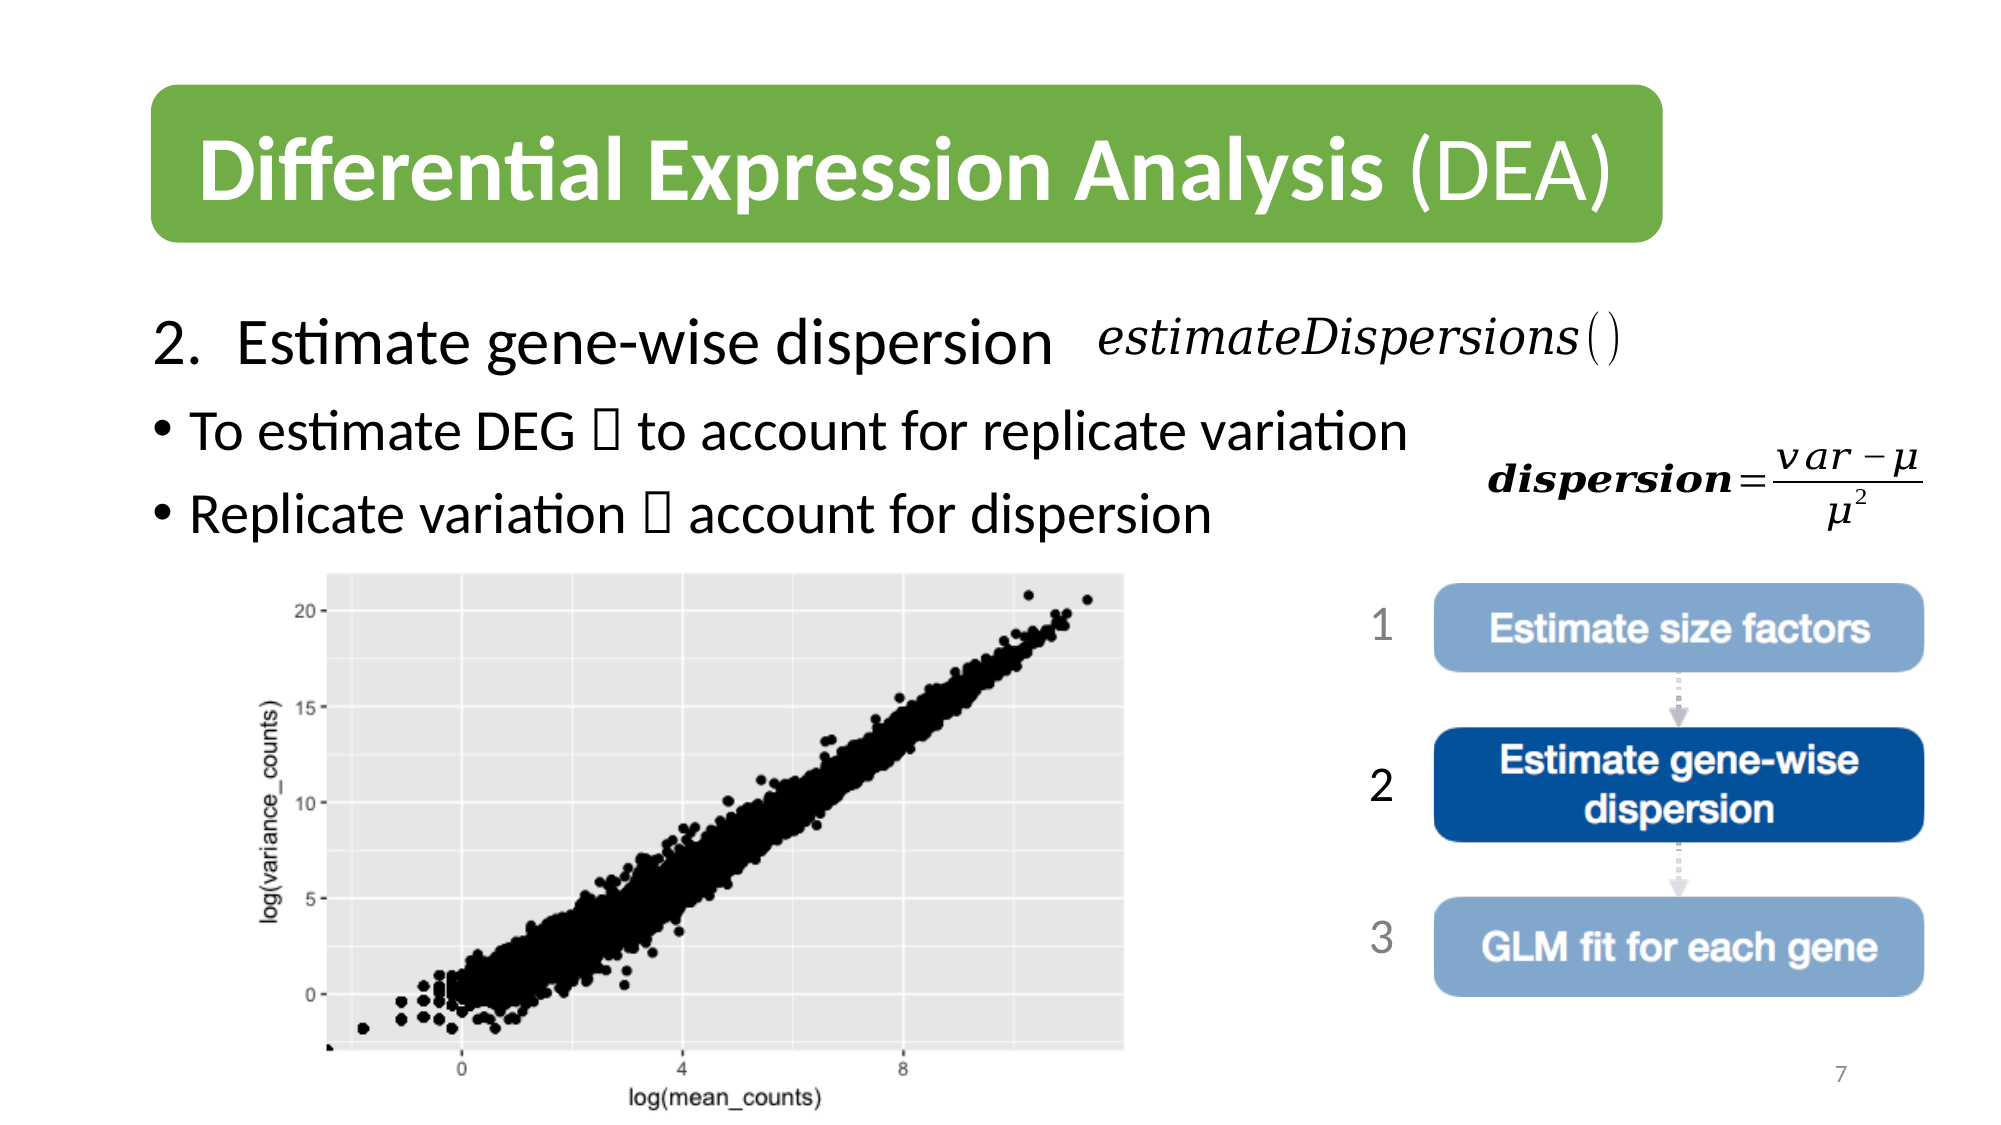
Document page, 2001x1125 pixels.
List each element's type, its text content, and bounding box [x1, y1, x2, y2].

slide_number 7 [1412, 1042, 1863, 1103]
text_box Differential Expression Analysis (DEA) [150, 84, 1663, 243]
picture [248, 562, 1136, 1122]
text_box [1348, 583, 1925, 1014]
text_box [1348, 851, 1974, 1032]
list Estimate gene-wise dispersion To estimate DEG  to account for replicate variation Replicate variation  account for dispersion [137, 299, 1863, 1014]
text_box [1348, 511, 1974, 692]
